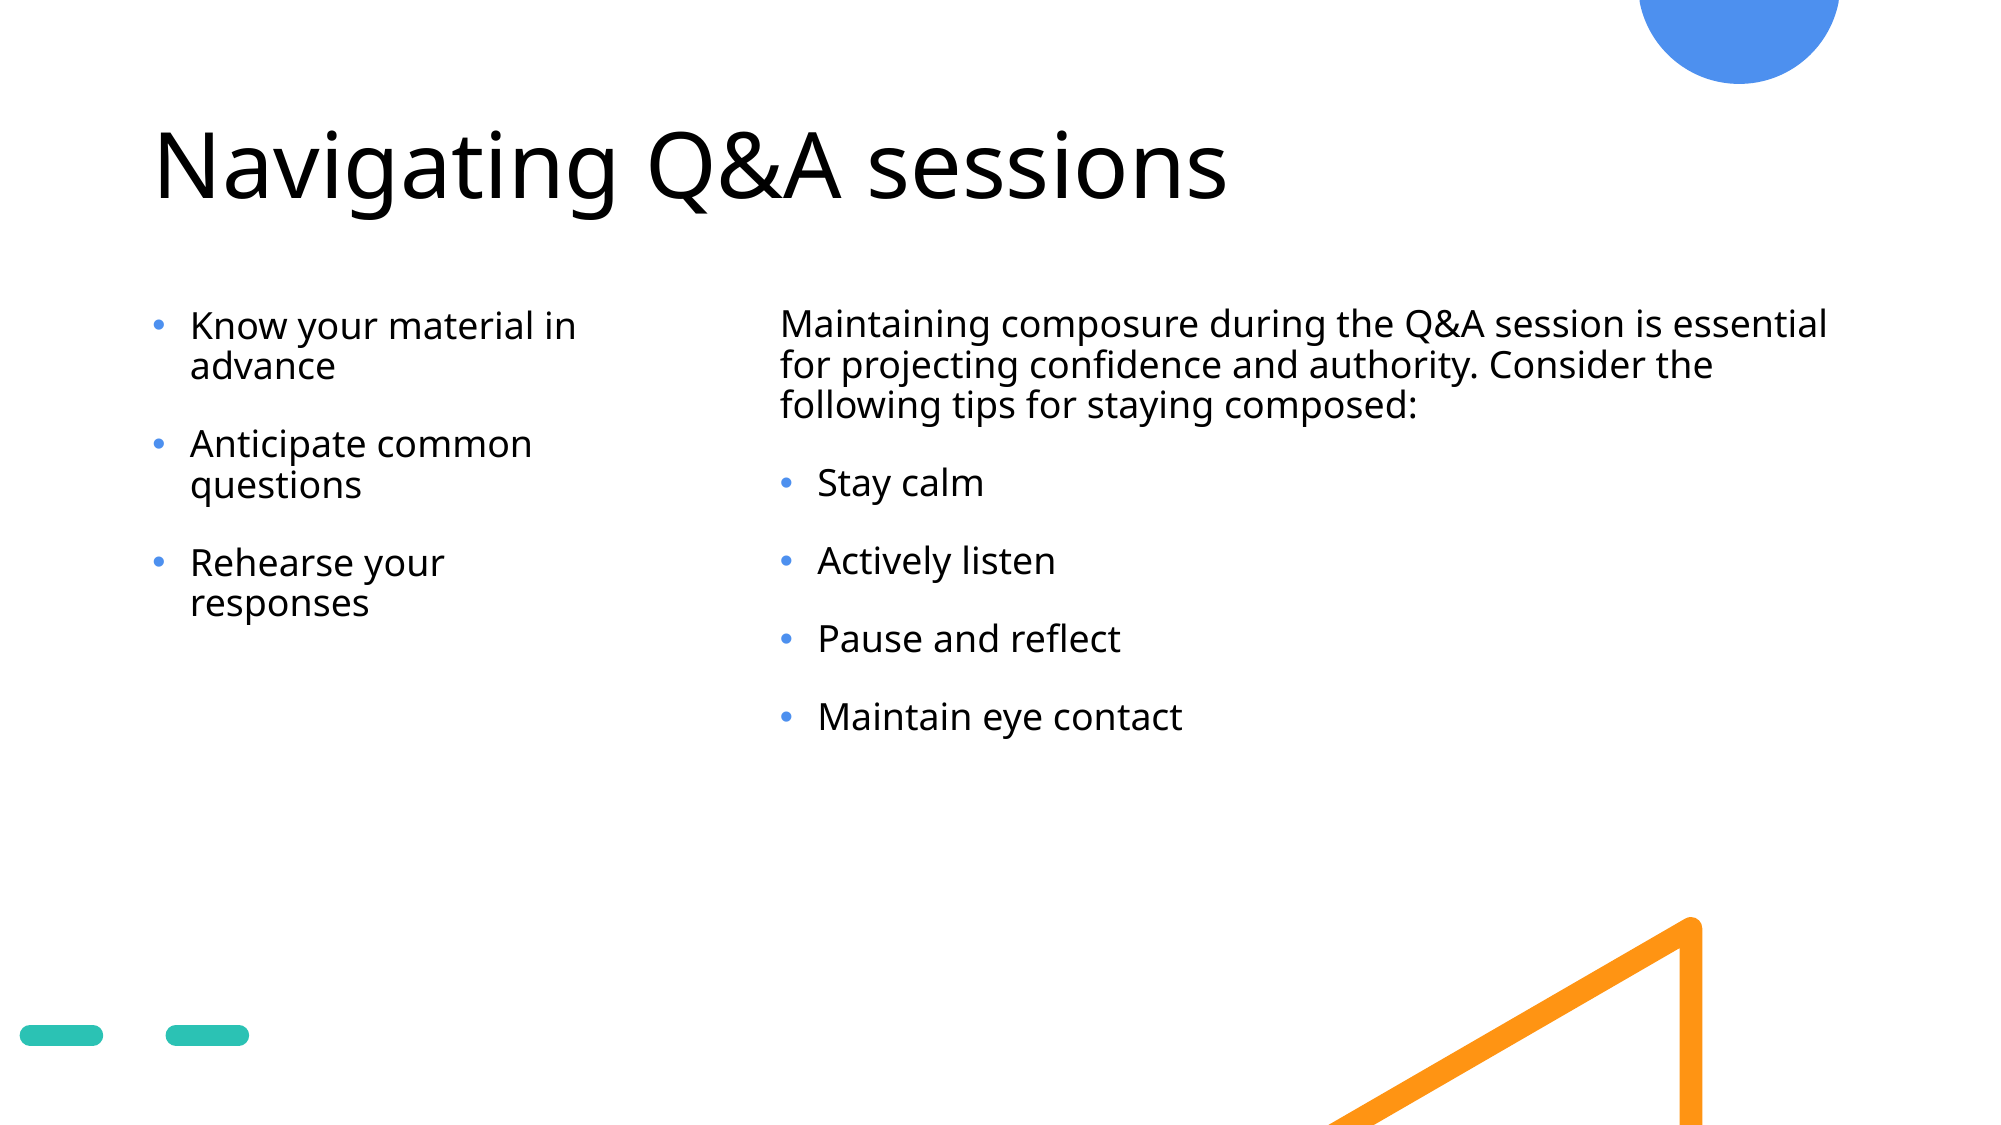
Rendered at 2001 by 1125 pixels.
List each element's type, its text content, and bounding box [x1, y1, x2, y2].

list Know your material in advance Anticipate common questions Rehearse your responses [137, 299, 648, 1005]
list Maintaining composure during the Q&A session is essential for projecting confidence and authority. Consider the following tips for staying composed: Stay calm Actively listen Pause and reflect Maintain eye contact [764, 298, 1864, 1003]
title Navigating Q&A sessions [137, 59, 1863, 278]
